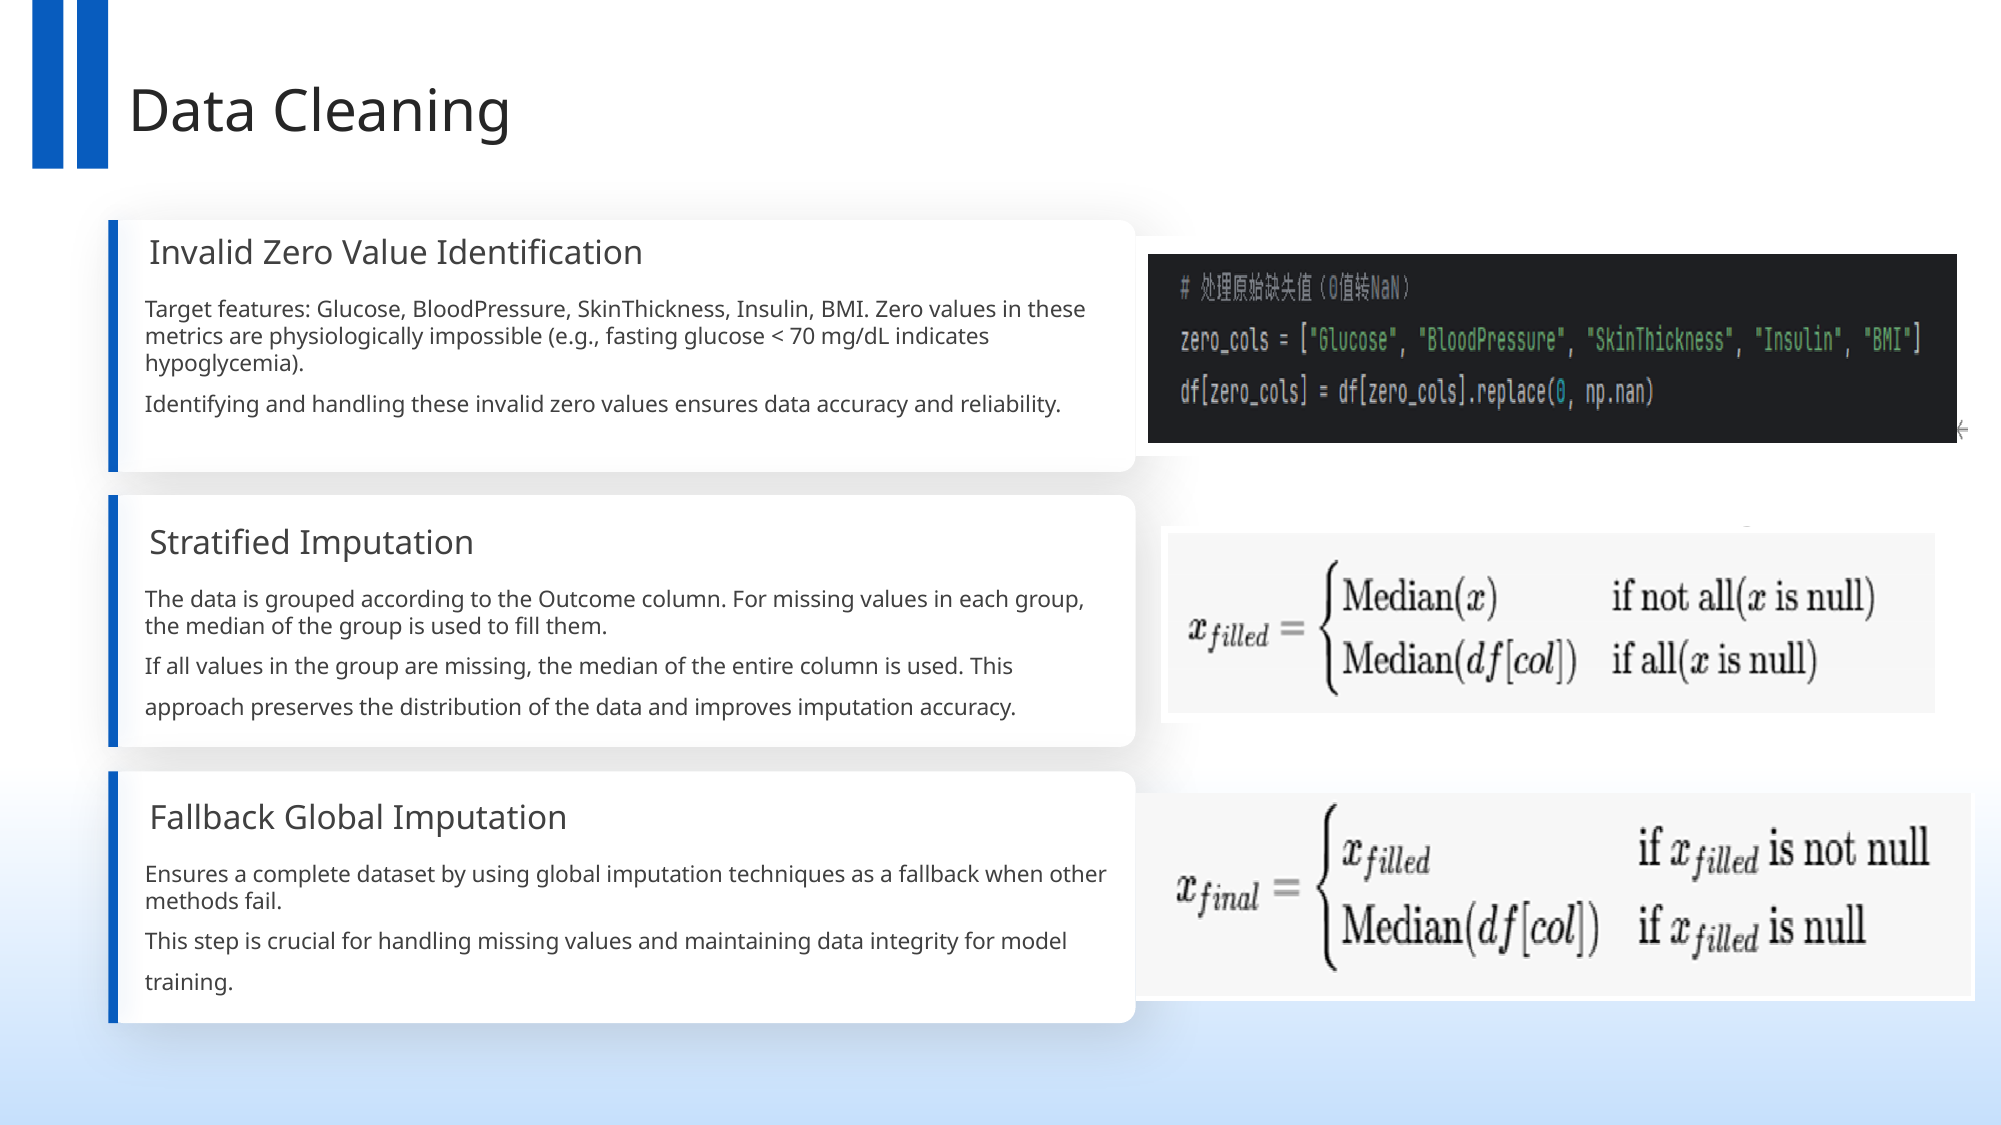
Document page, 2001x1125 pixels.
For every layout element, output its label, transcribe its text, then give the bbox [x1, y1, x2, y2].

text_box [77, 0, 109, 169]
text_box [108, 771, 118, 1024]
text_box Target features: Glucose, BloodPressure, SkinThickness, Insulin, BMI. Zero values in these metrics are physiologically impossible (e.g., fasting glucose < 70 mg/dL indicates hypoglycemia). Identifying and handling these invalid zero values ensures data accuracy and reliability. [138, 288, 1116, 458]
text_box [32, 0, 64, 169]
picture [1136, 793, 1975, 1001]
text_box [118, 220, 1136, 472]
text_box [118, 771, 1136, 1024]
text_box Fallback Global Imputation [138, 786, 1115, 843]
text_box Data Cleaning [128, 66, 1879, 144]
text_box [108, 495, 118, 747]
text_box Invalid Zero Value Identification [138, 221, 1115, 278]
text_box Ensures a complete dataset by using global imputation techniques as a fallback when other methods fail. This step is crucial for handling missing values and maintaining data integrity for model training. [138, 853, 1116, 1023]
picture [1136, 236, 1968, 456]
text_box [0, 0, 2000, 1125]
text_box [108, 220, 118, 472]
picture [1161, 526, 1944, 723]
text_box The data is grouped according to the Outcome column. For missing values in each group, the median of the group is used to fill them. If all values in the group are missing, the median of the entire column is used. This approach preserves the distribution of the data and improves imputation accuracy. [138, 578, 1116, 748]
text_box [118, 495, 1136, 747]
text_box Stratified Imputation [138, 511, 1115, 568]
